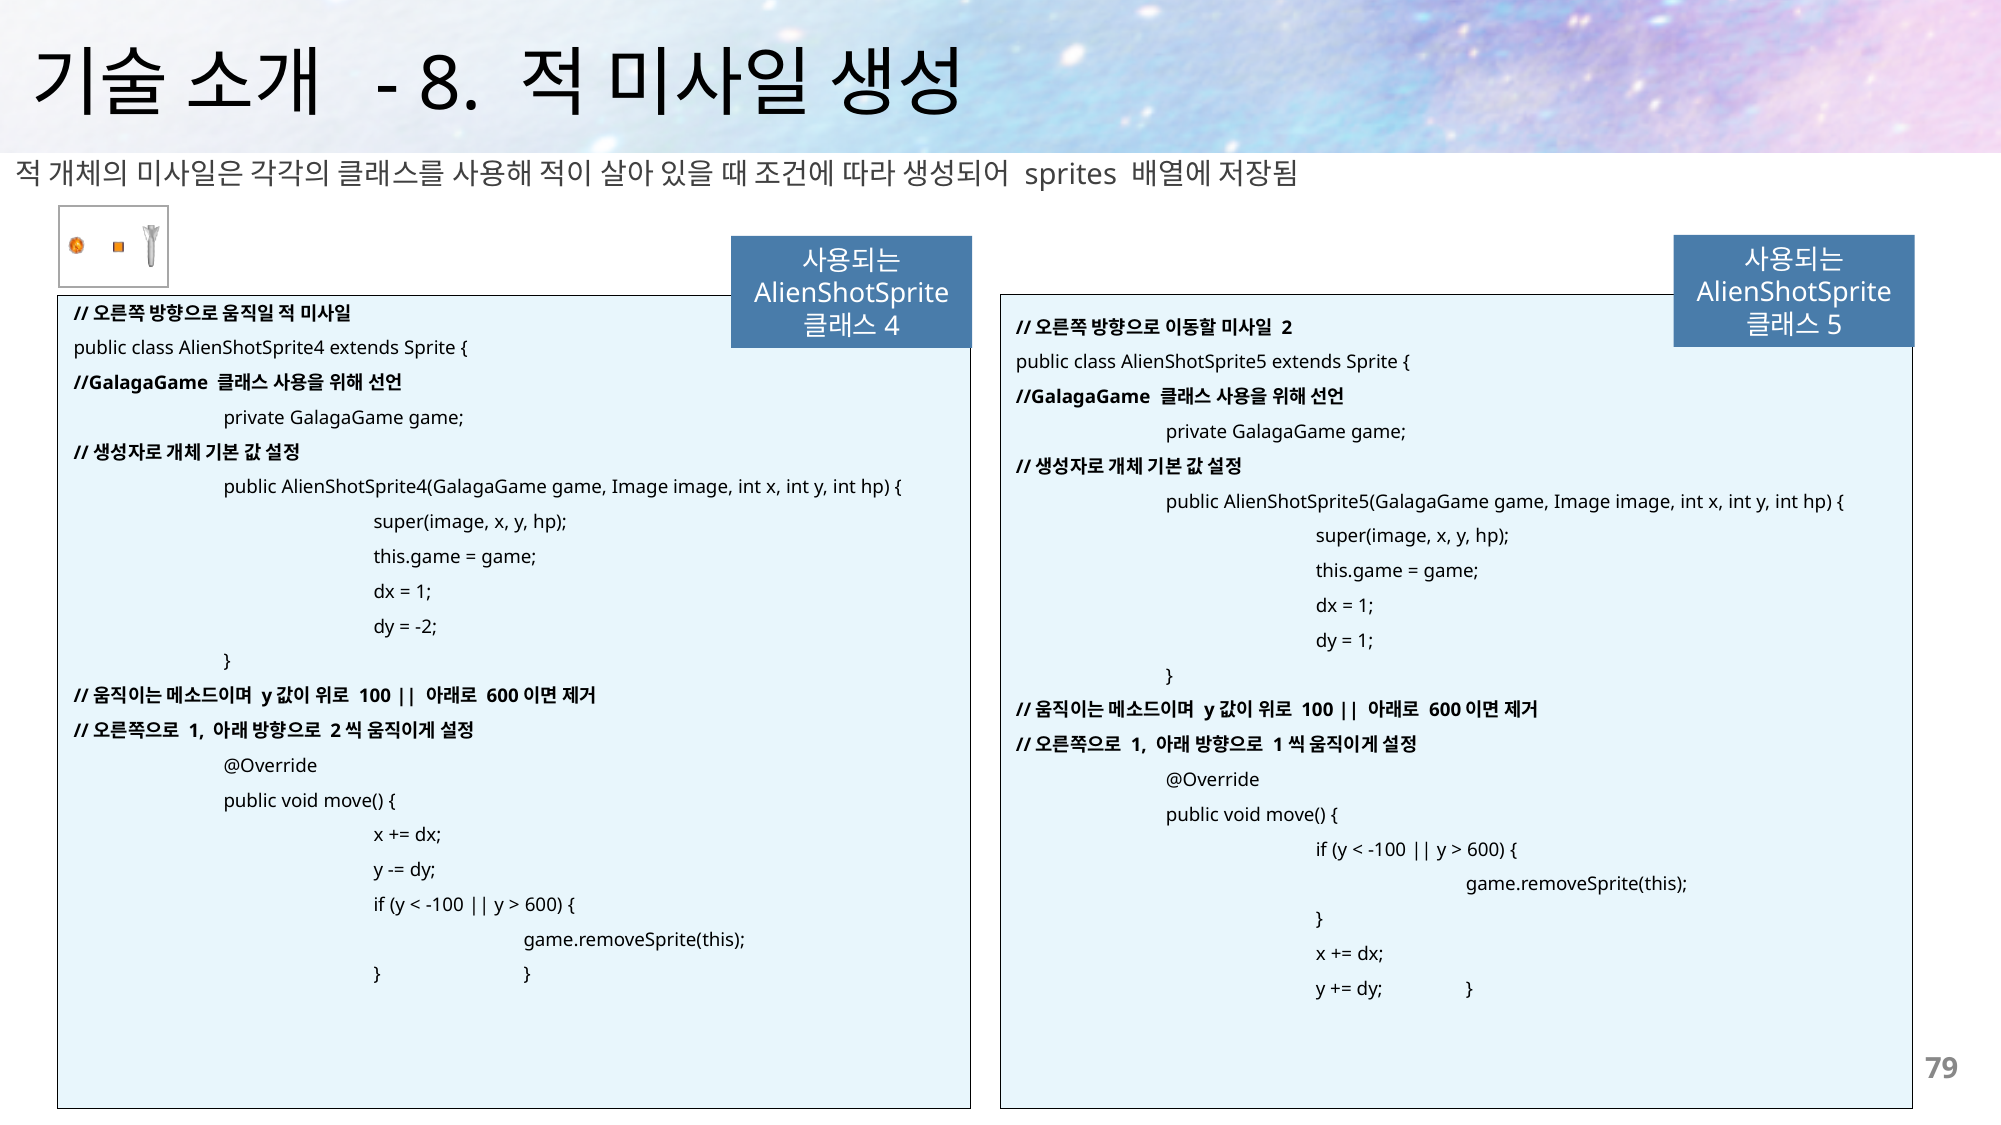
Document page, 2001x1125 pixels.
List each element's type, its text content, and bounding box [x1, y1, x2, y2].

picture [0, 0, 2001, 154]
text_box 사용되는 AlienShotSprite 클래스5 [1673, 234, 1915, 347]
text_box [57, 295, 971, 1109]
text_box 사용되는 AlienShotSprite 클래스4 [731, 235, 973, 348]
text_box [58, 205, 169, 288]
text_box 적 개체의 미사일은 각각의 클래스를 사용해 적이 살아 있을 때 조건에 따라 생성되어 sprites 배열에 저장됨 [7, 154, 1737, 217]
text_box //오른쪽 방향으로 이동할 미사일 2 public class AlienShotSprite5 extends Sprite { //GalagaGame 클래스 사용을 위해 선언 private GalagaGame game; //생성자로 개체 기본 값 설정 public AlienShotSprite5(GalagaGame game, Image image, int x, int y, int hp) { super(image, x, y, hp); this.game = game; dx = 1; dy = 1; } //움직이는 메소드이며 y값이 위로 100 || 아래로 600이면 제거 //오른쪽으로 1, 아래 방향으로 1씩 움직이게 설정 @Override public void move() { if (y < -100 || y > 600) { game.removeSprite(this); } x += dx; y += dy; } [1008, 310, 1905, 1007]
text_box [1000, 294, 1913, 1109]
text_box //오른쪽 방향으로 움직일 적 미사일 public class AlienShotSprite4 extends Sprite { //GalagaGame 클래스 사용을 위해 선언 private GalagaGame game; //생성자로 개체 기본 값 설정 public AlienShotSprite4(GalagaGame game, Image image, int x, int y, int hp) { super(image, x, y, hp); this.game = game; dx = 1; dy = -2; } //움직이는 메소드이며 y값이 위로 100 || 아래로 600이면 제거 //오른쪽으로 1, 아래 방향으로 2씩 움직이게 설정 @Override public void move() { x += dx; y -= dy; if (y < -100 || y > 600) { game.removeSprite(this); } } [66, 296, 962, 993]
text_box 79 [1902, 1041, 1966, 1092]
